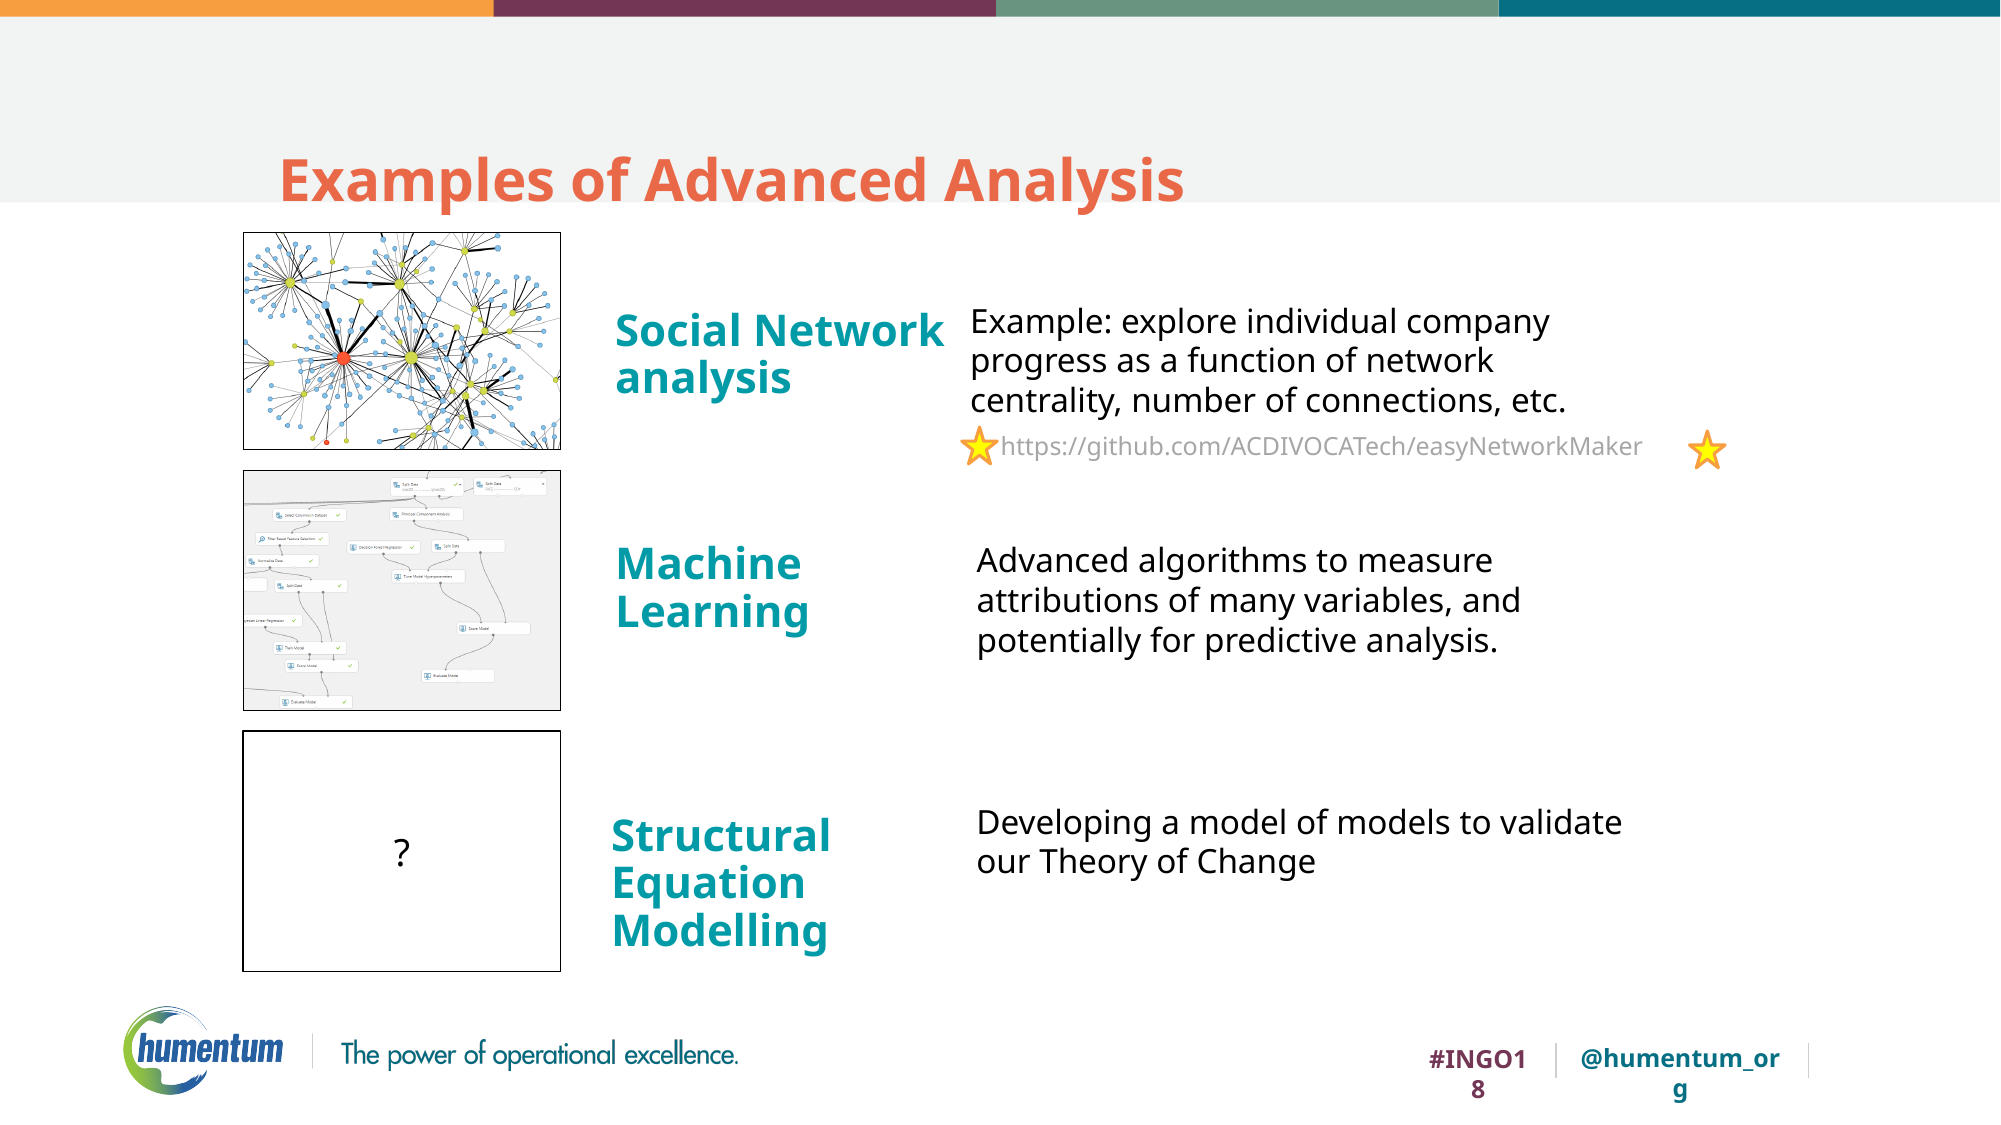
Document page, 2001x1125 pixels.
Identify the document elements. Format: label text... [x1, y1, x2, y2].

text_box Developing a model of models to validate our Theory of Change [961, 793, 1679, 888]
text_box Example: explore individual company progress as a function of network centrality, number of connections, etc. [955, 292, 1660, 427]
text_box [960, 425, 999, 466]
text_box [1688, 429, 1727, 470]
text_box Advanced algorithms to measure attributions of many variables, and potentially for predictive analysis. [961, 531, 1666, 667]
picture [242, 469, 561, 711]
text_box https://github.com/ACDIVOCATech/easyNetworkMaker [985, 423, 1736, 469]
picture [123, 1006, 283, 1095]
text_box Structural Equation Modelling [596, 806, 975, 963]
text_box ? [243, 731, 561, 972]
text_box Social Network analysis [600, 301, 962, 411]
picture [242, 232, 561, 450]
text_box Examples of Advanced Analysis [264, 147, 1298, 221]
text_box Machine Learning [600, 534, 962, 645]
